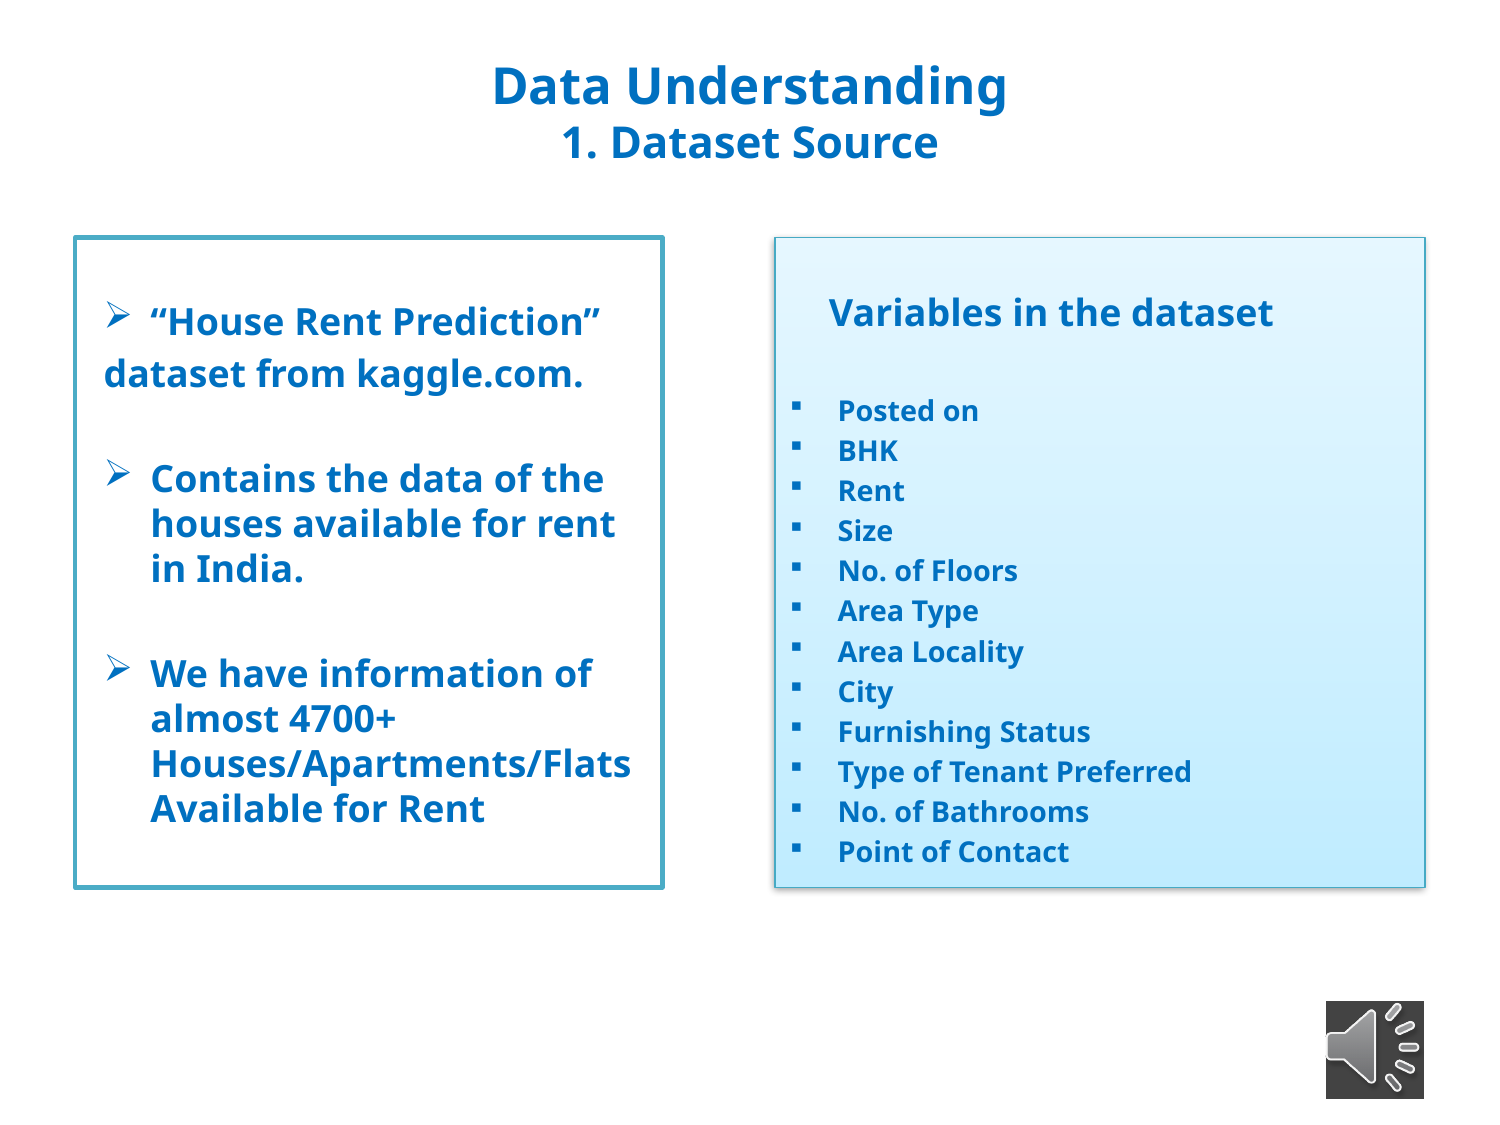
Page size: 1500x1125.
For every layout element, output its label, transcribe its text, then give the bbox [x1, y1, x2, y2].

list Variables in the dataset Posted on BHK Rent Size No. of Floors Area Type Area Locality City Furnishing Status Type of Tenant Preferred No. of Bathrooms Point of Contact [774, 237, 1426, 888]
list “House Rent Prediction” dataset from kaggle.com. Contains the data of the houses available for rent in India. We have information of almost 4700+ Houses/Apartments/Flats Available for Rent [73, 235, 665, 890]
picture [1324, 999, 1426, 1101]
title Data Understanding 1. Dataset Source [75, 45, 1425, 175]
